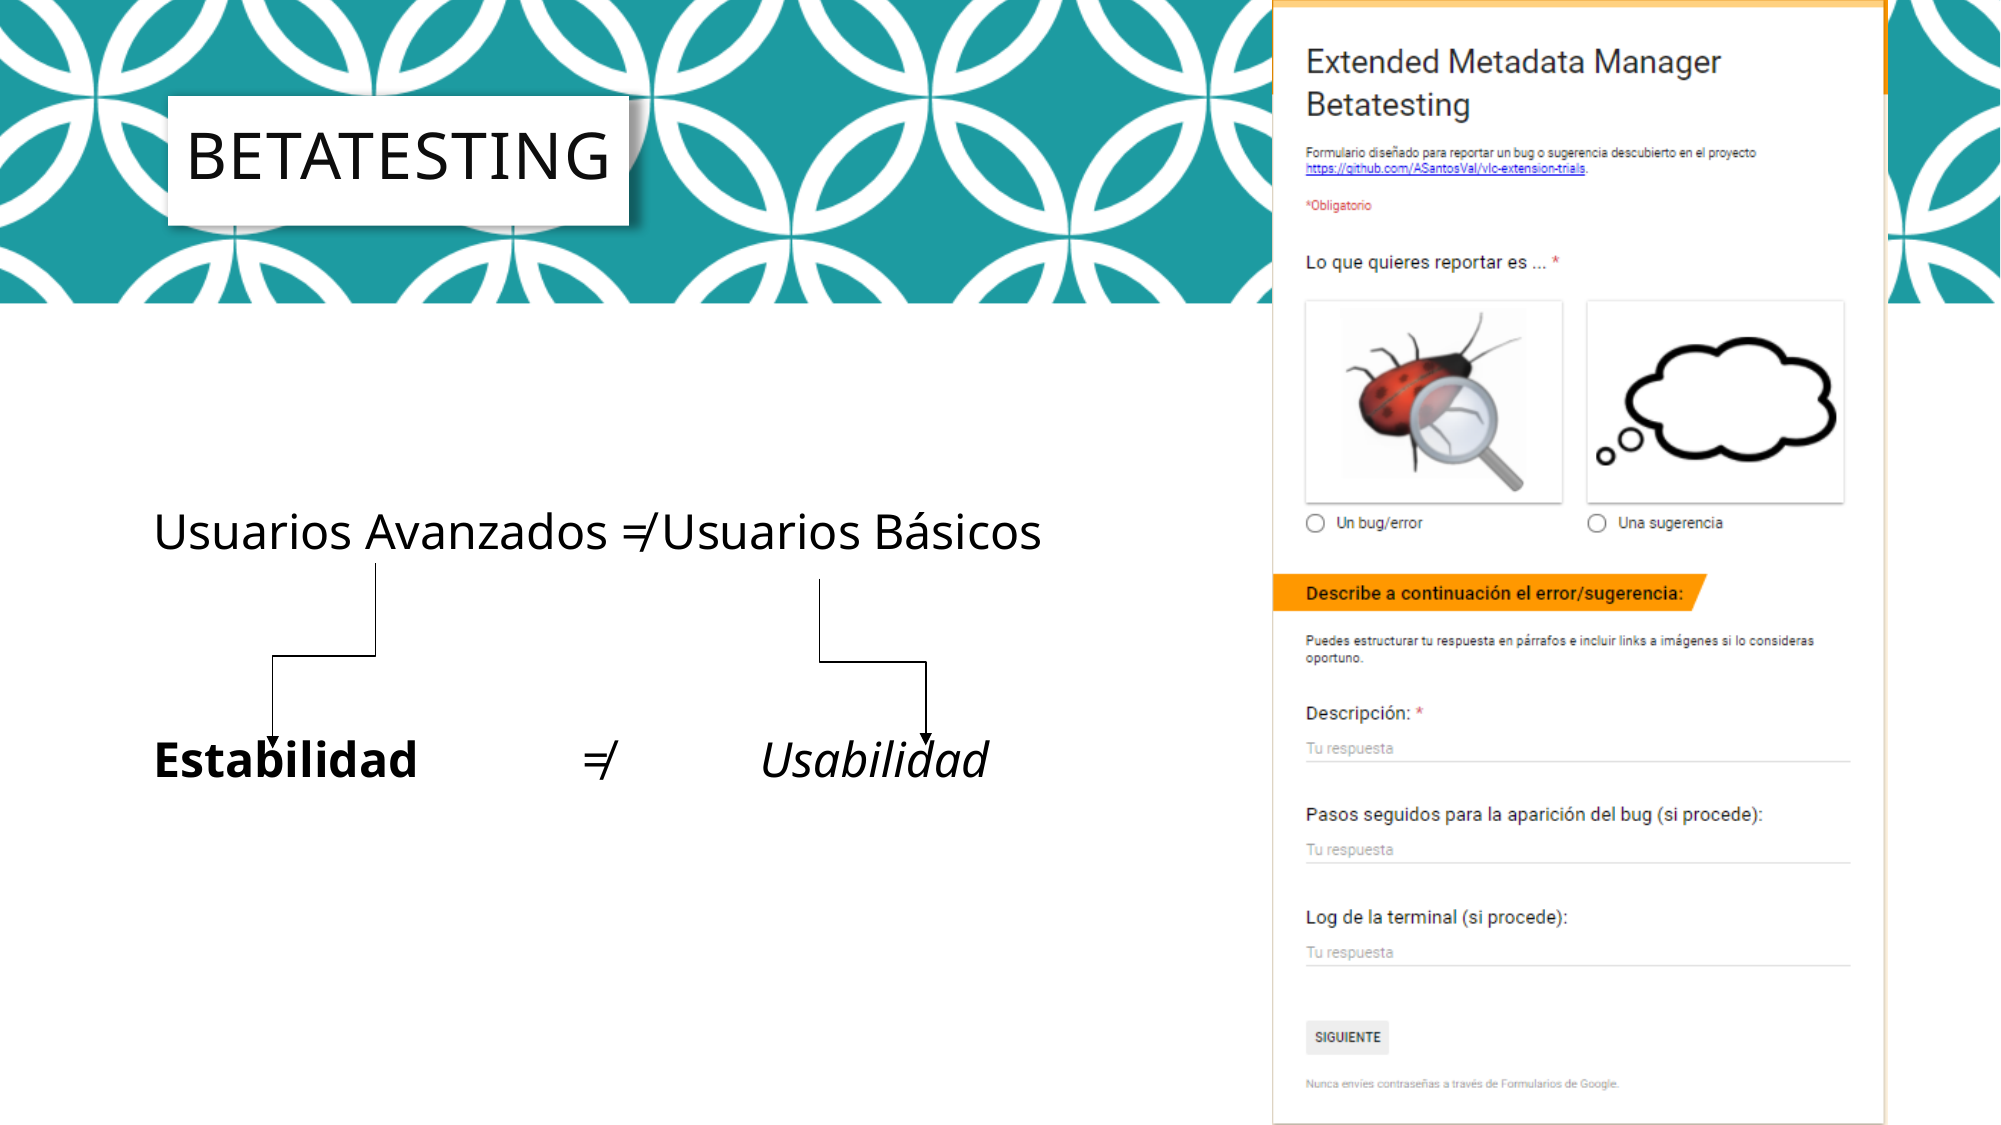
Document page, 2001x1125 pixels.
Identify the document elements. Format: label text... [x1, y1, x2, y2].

title Betatesting [168, 96, 629, 226]
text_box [789, 608, 957, 716]
picture [0, 0, 2001, 1125]
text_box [231, 604, 418, 708]
list Usuarios Avanzados ≠ Usuarios Básicos Estabilidad ≠ Usabilidad [132, 500, 1057, 847]
